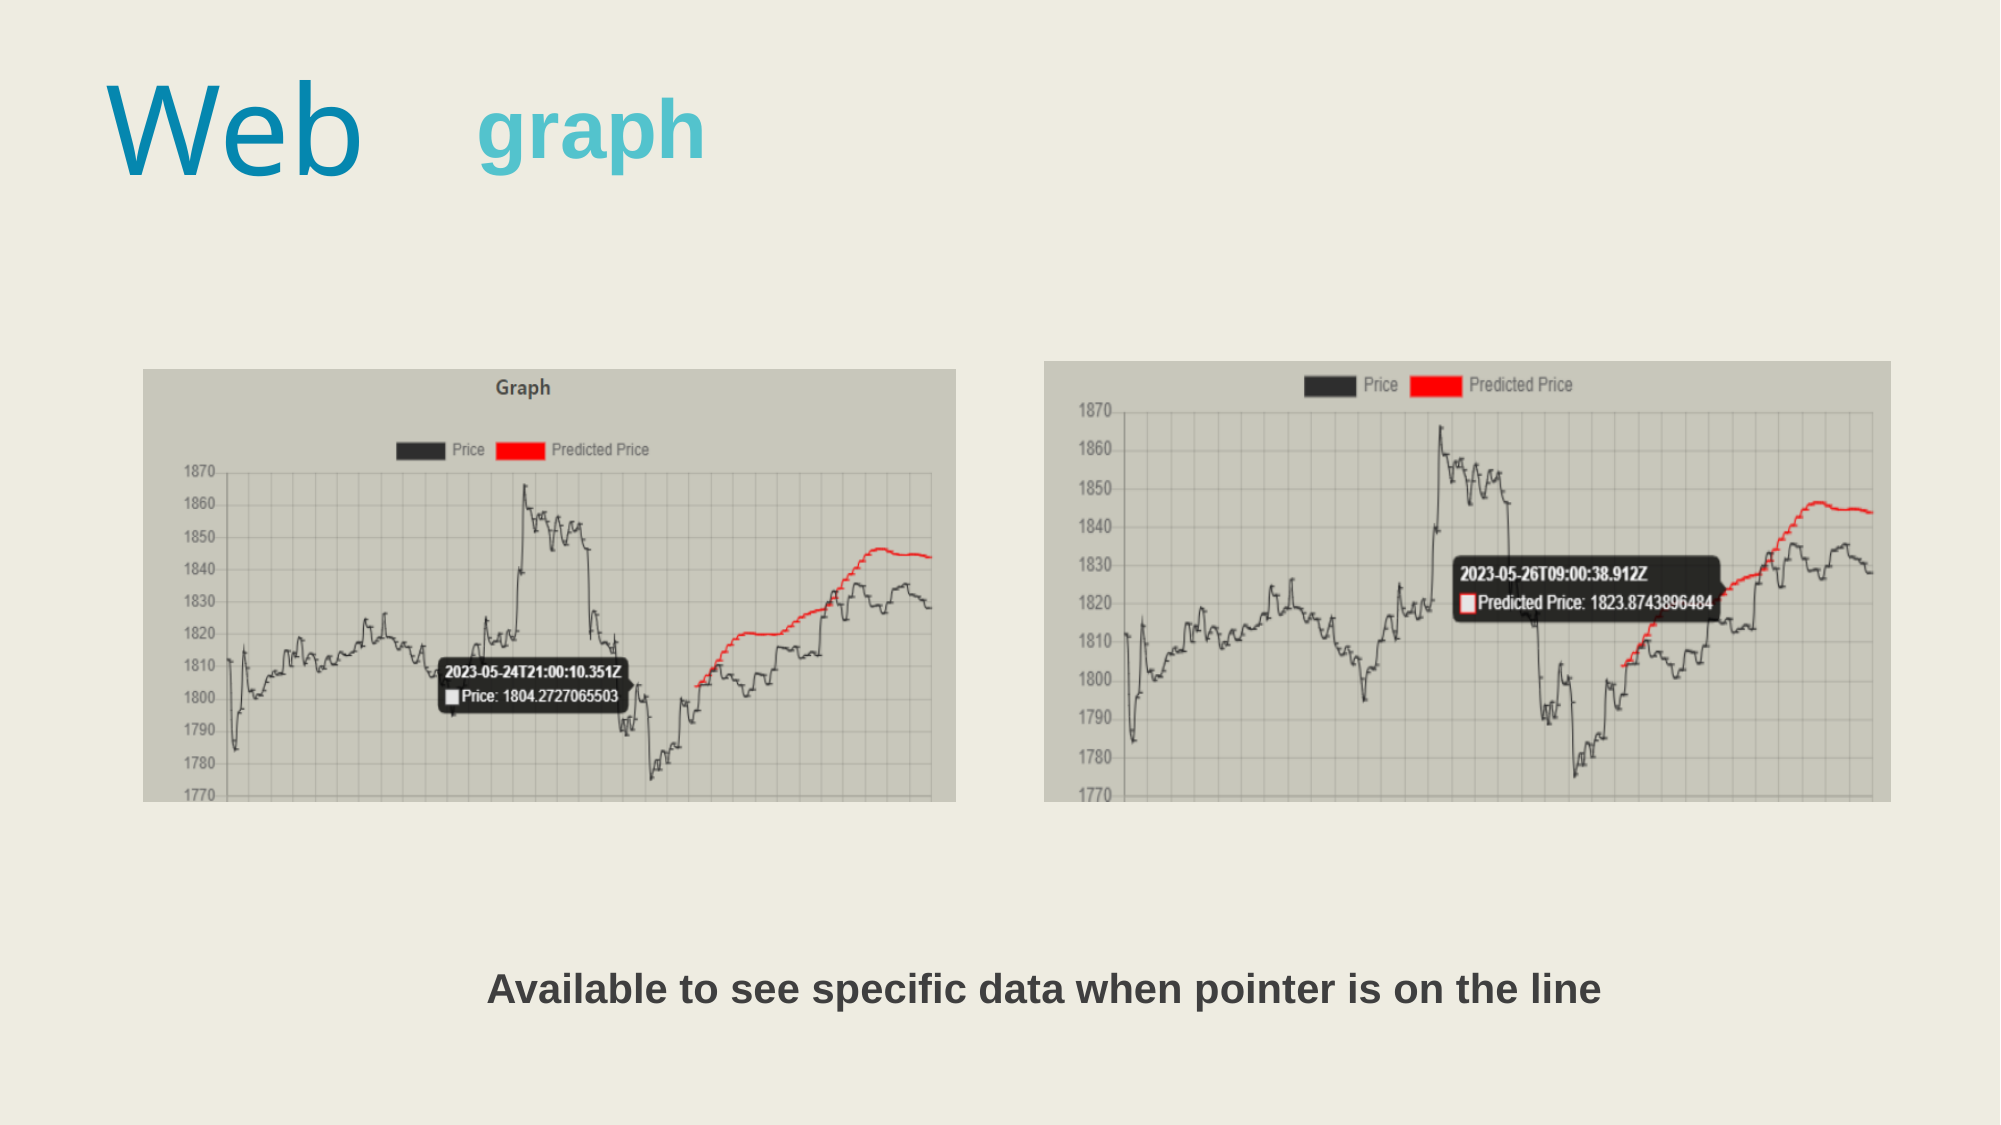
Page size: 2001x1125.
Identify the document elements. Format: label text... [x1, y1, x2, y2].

picture [1044, 360, 1891, 802]
text_box graph [461, 67, 1110, 183]
text_box Available to see specific data when pointer is on the line [421, 954, 1668, 1020]
picture [143, 369, 956, 802]
text_box Web [90, 42, 704, 208]
